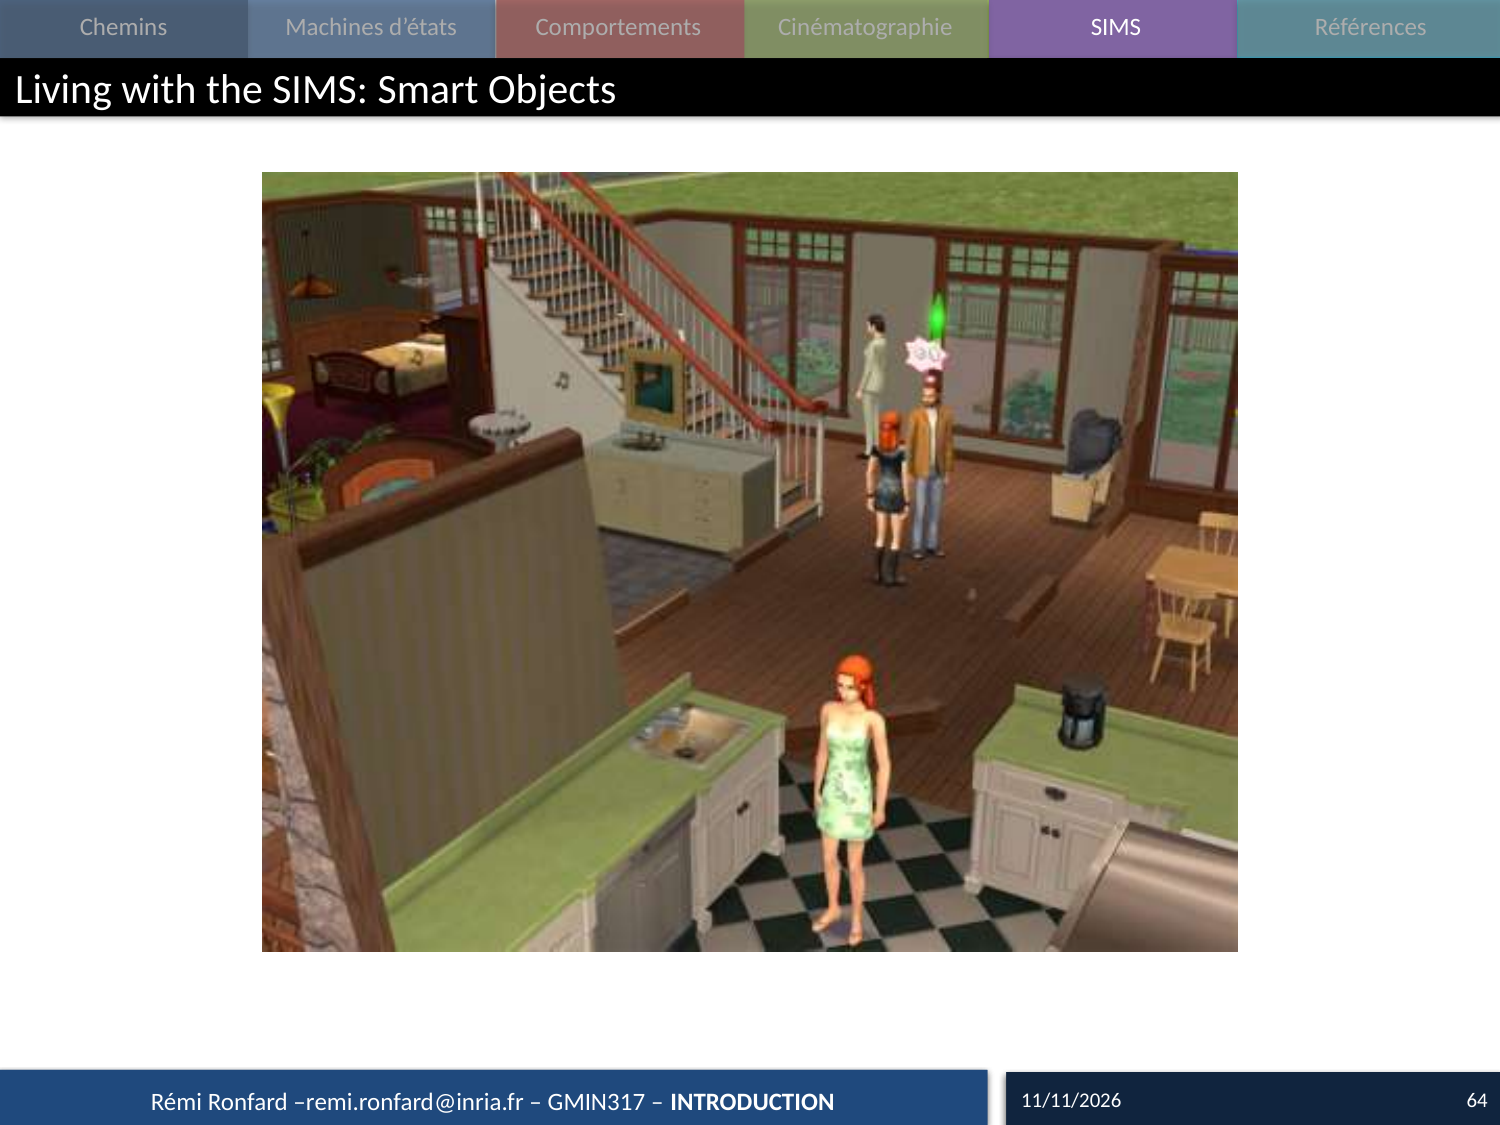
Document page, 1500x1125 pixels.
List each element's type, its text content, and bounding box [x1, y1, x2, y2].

picture [262, 172, 1238, 953]
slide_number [1006, 1070, 1153, 1125]
footer Rémi Ronfard –remi.ronfard@inria.fr – GMIN317 – INTRODUCTION [0, 1072, 988, 1125]
title Living with the SIMS: Smart Objects [0, 58, 1500, 117]
slide_number 64 [1153, 1071, 1500, 1125]
